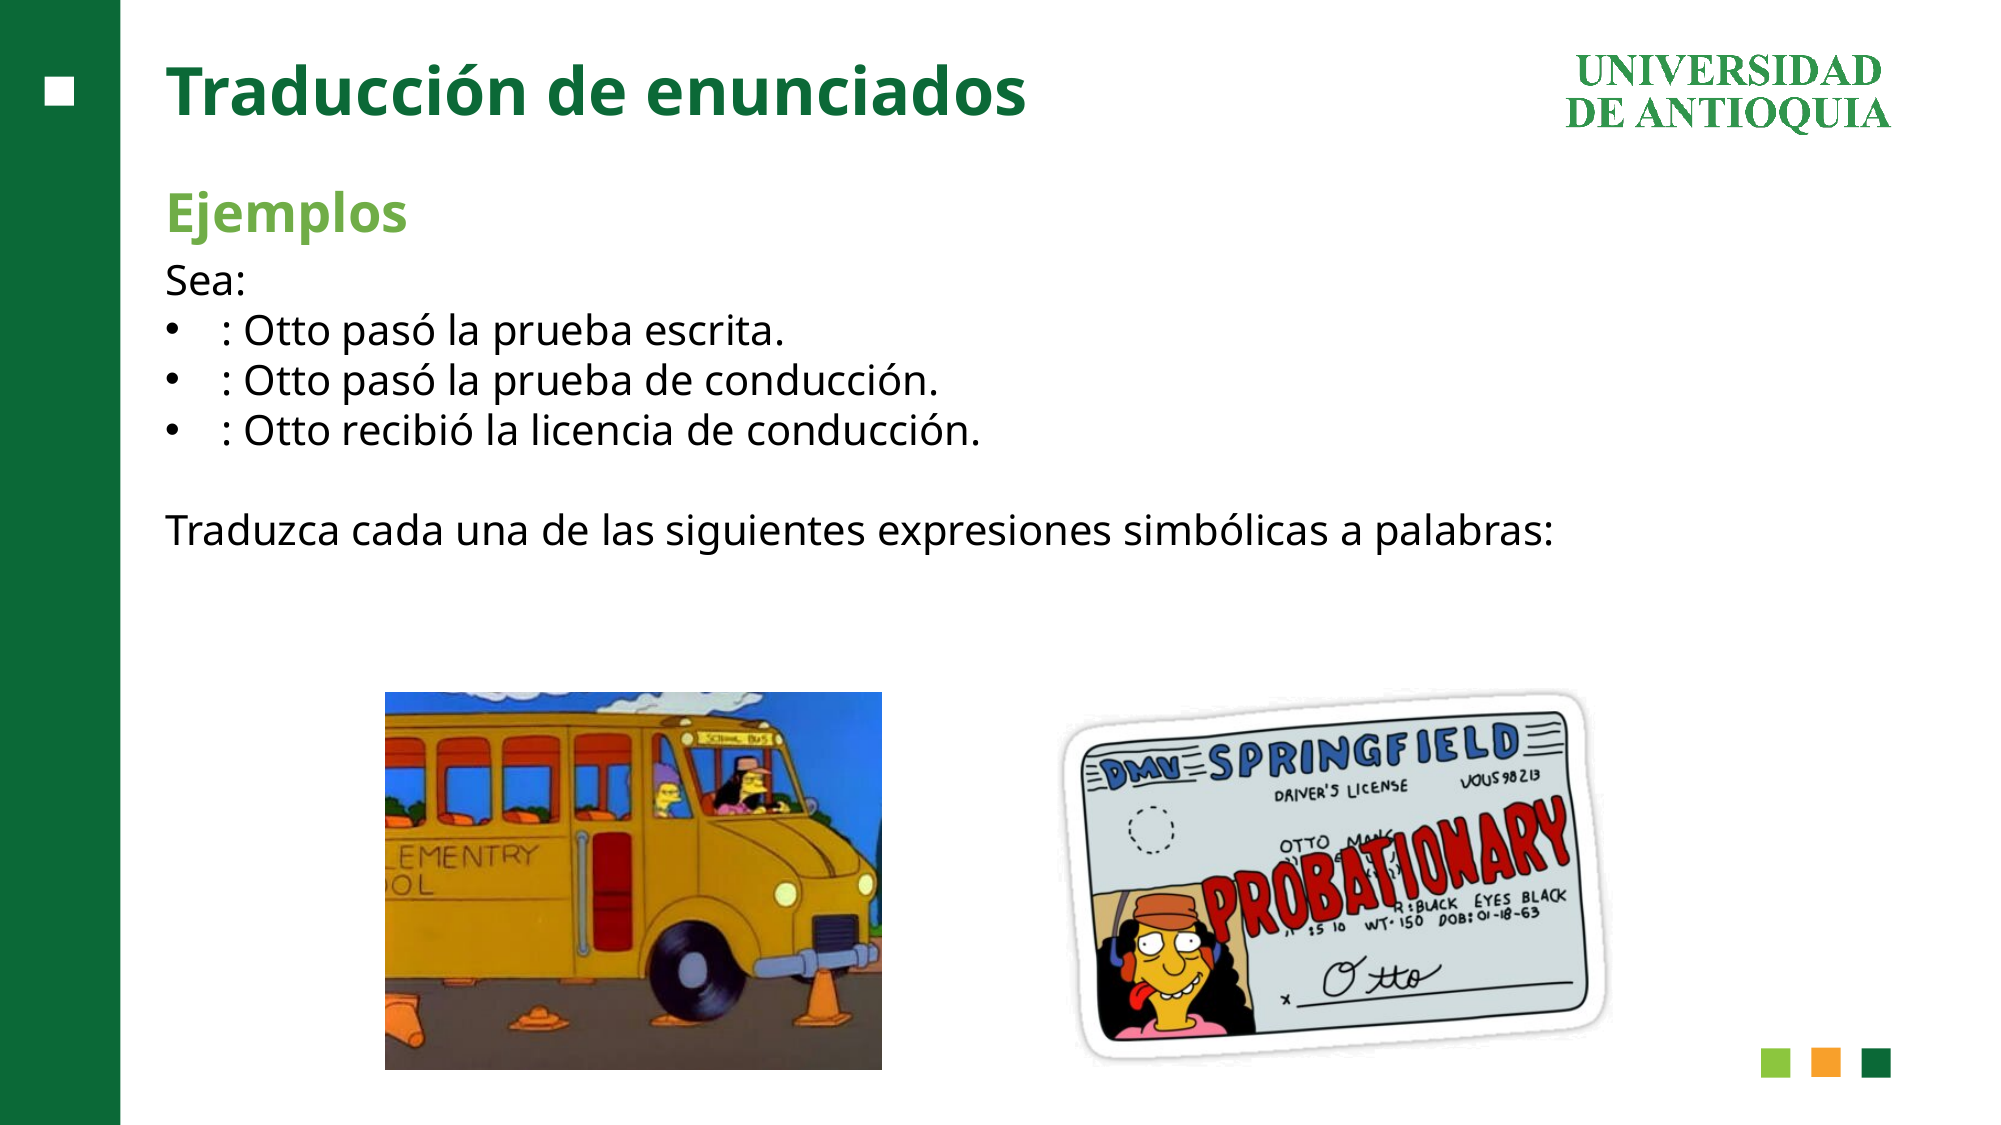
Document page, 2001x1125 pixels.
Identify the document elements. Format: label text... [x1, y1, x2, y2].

picture [1542, 32, 1914, 150]
text_box Ejemplos [150, 171, 1963, 252]
picture [385, 692, 882, 1071]
picture [1052, 665, 1615, 1081]
title Traducción de enunciados [150, 15, 1513, 171]
